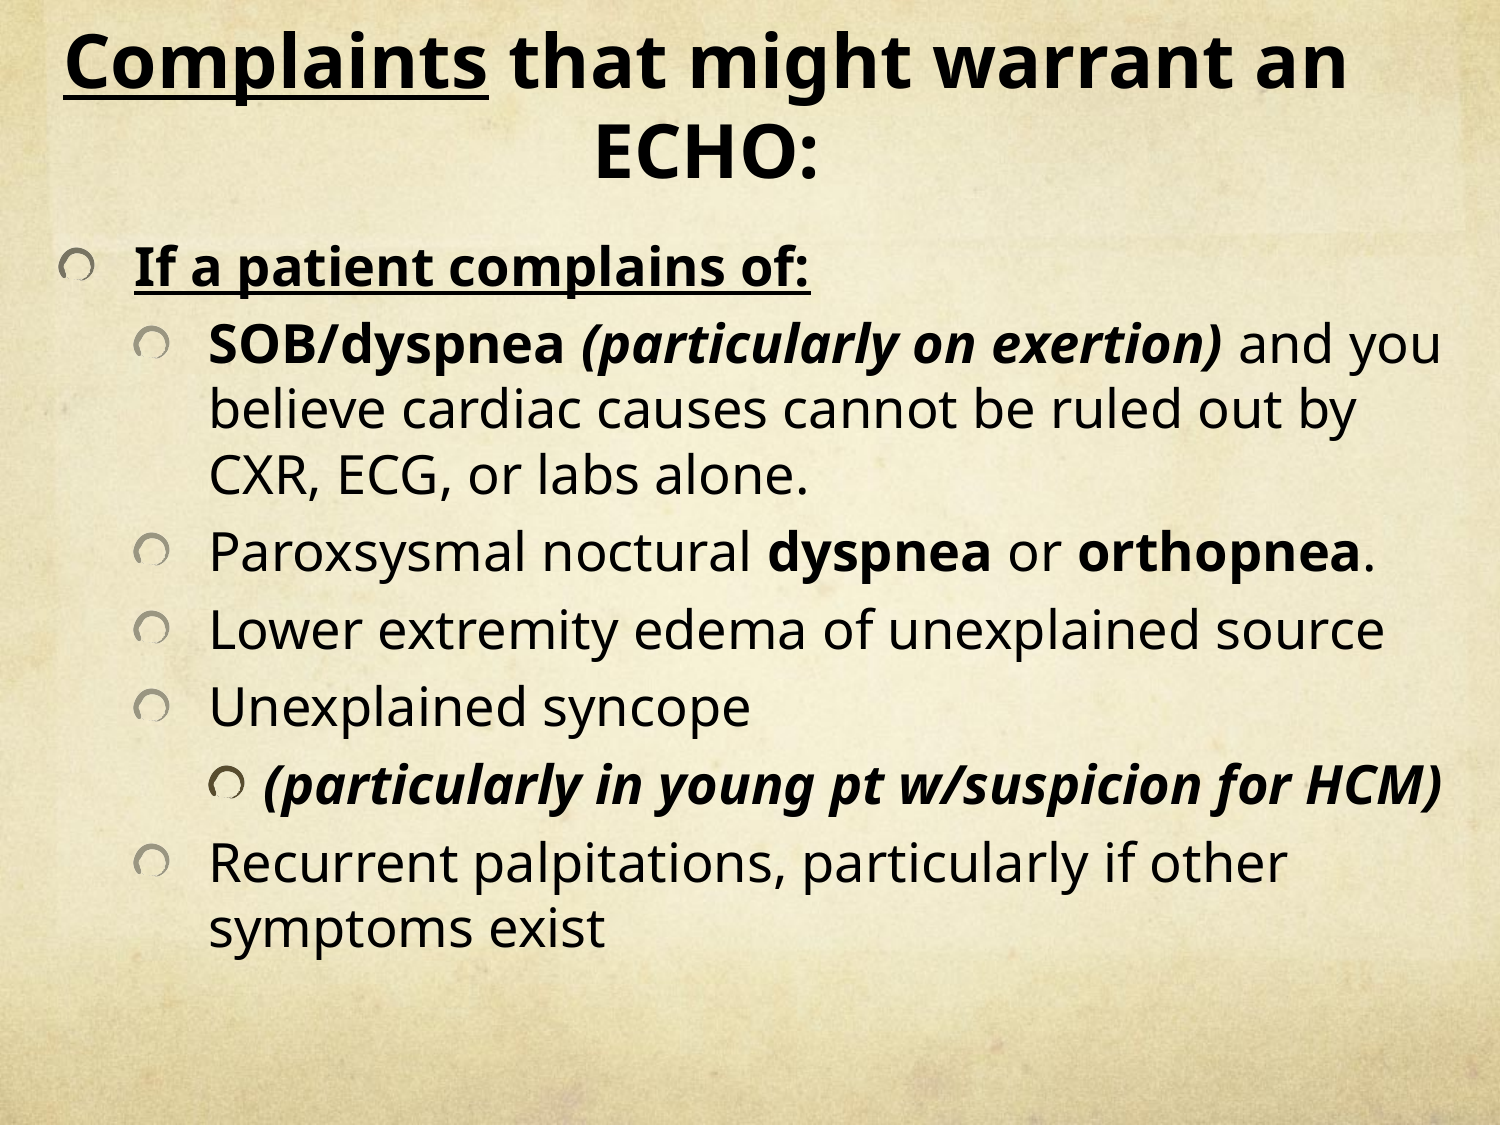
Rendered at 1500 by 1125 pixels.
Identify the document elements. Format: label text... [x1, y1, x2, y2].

title Complaints that might warrant an ECHO: [43, 32, 1371, 176]
picture [0, 0, 1500, 1125]
list If a patient complains of: SOB/dyspnea (particularly on exertion) and you believe cardiac causes cannot be ruled out by CXR, ECG, or labs alone. Paroxsysmal noctural dyspnea or orthopnea. Lower extremity edema of unexplained source Unexplained syncope (particularly in young pt w/suspicion for HCM) Recurrent palpitations, particularly if other symptoms exist [43, 224, 1468, 1081]
